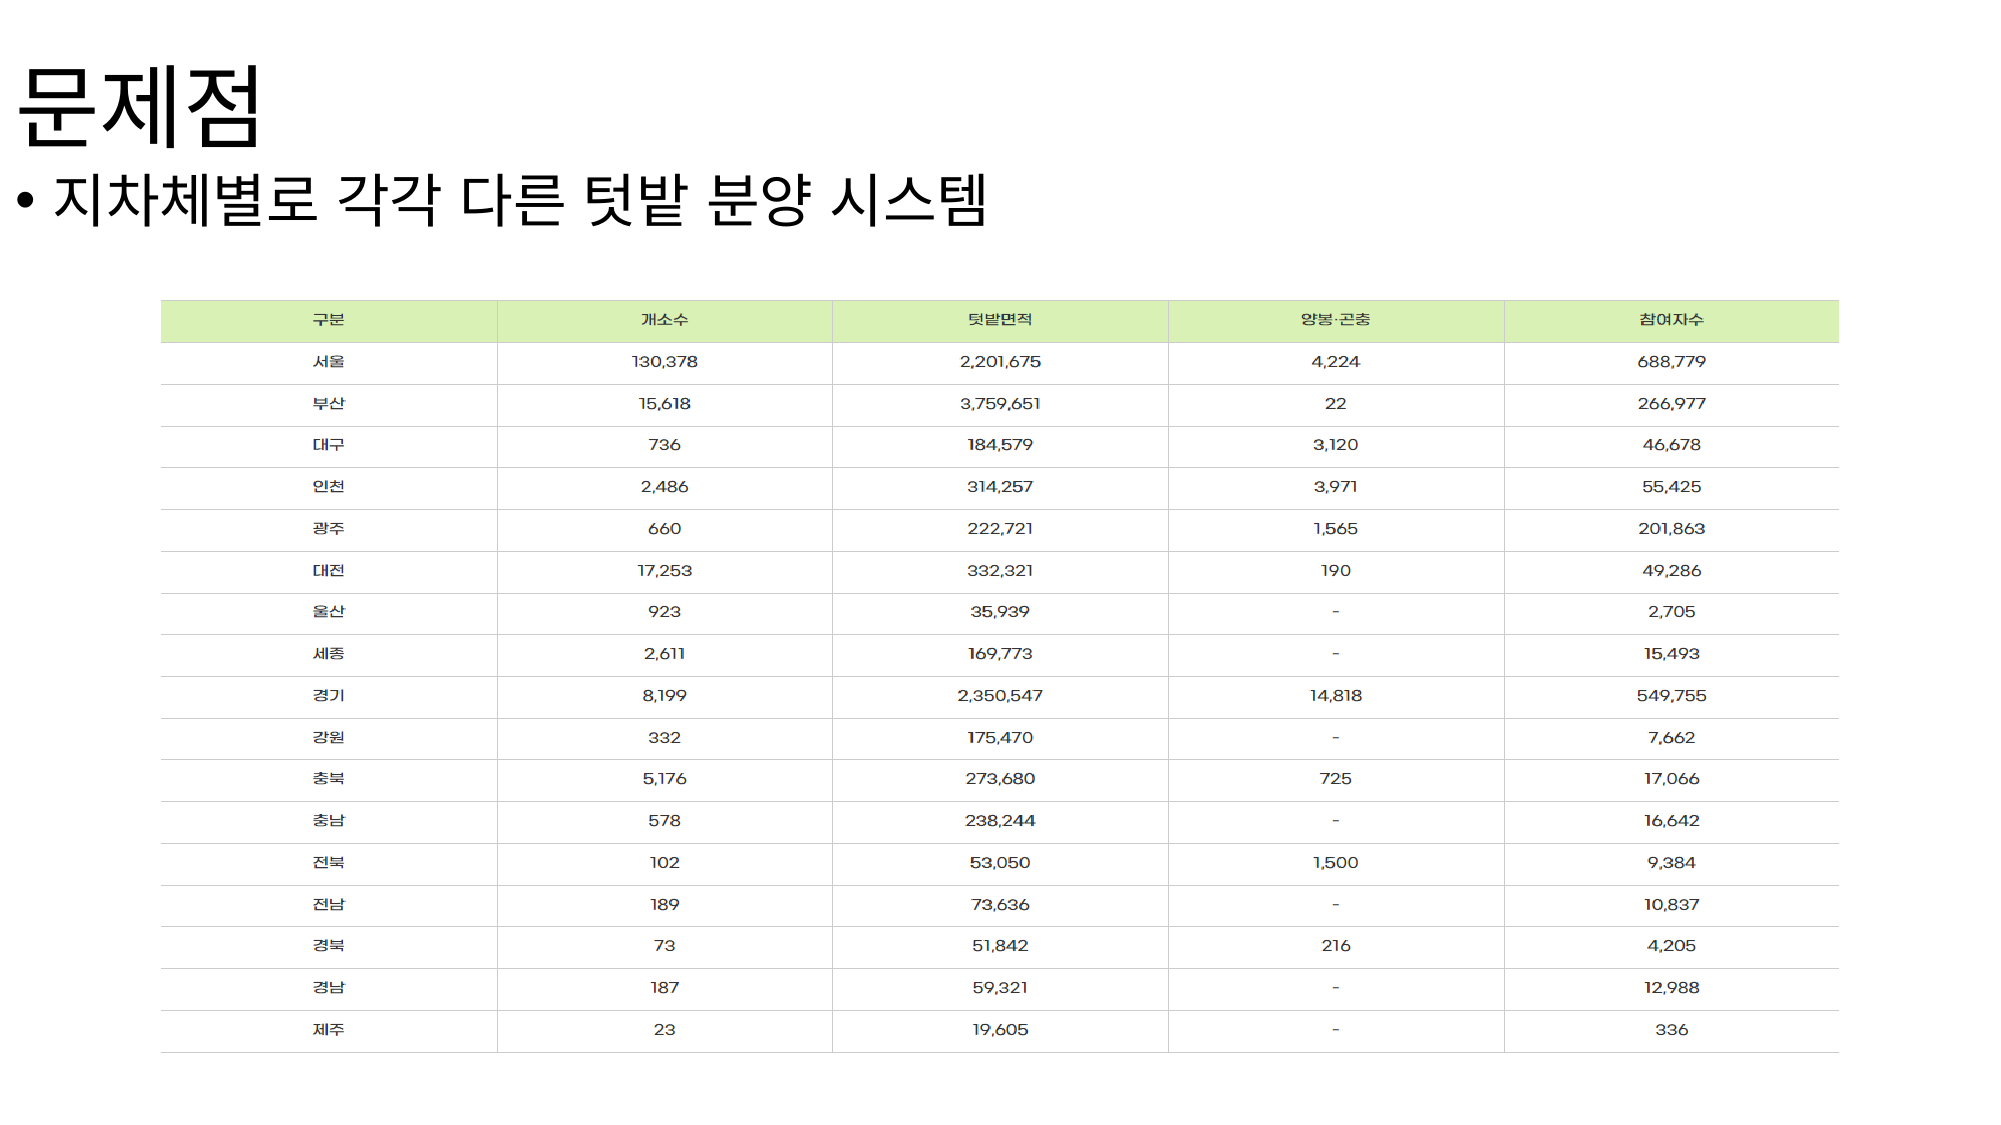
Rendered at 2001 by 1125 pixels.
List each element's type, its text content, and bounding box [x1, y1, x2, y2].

list 지차체별로 각각 다른 텃밭 분양 시스템 [0, 164, 1725, 879]
picture [139, 276, 1860, 1079]
title 문제점 [0, 3, 1725, 164]
